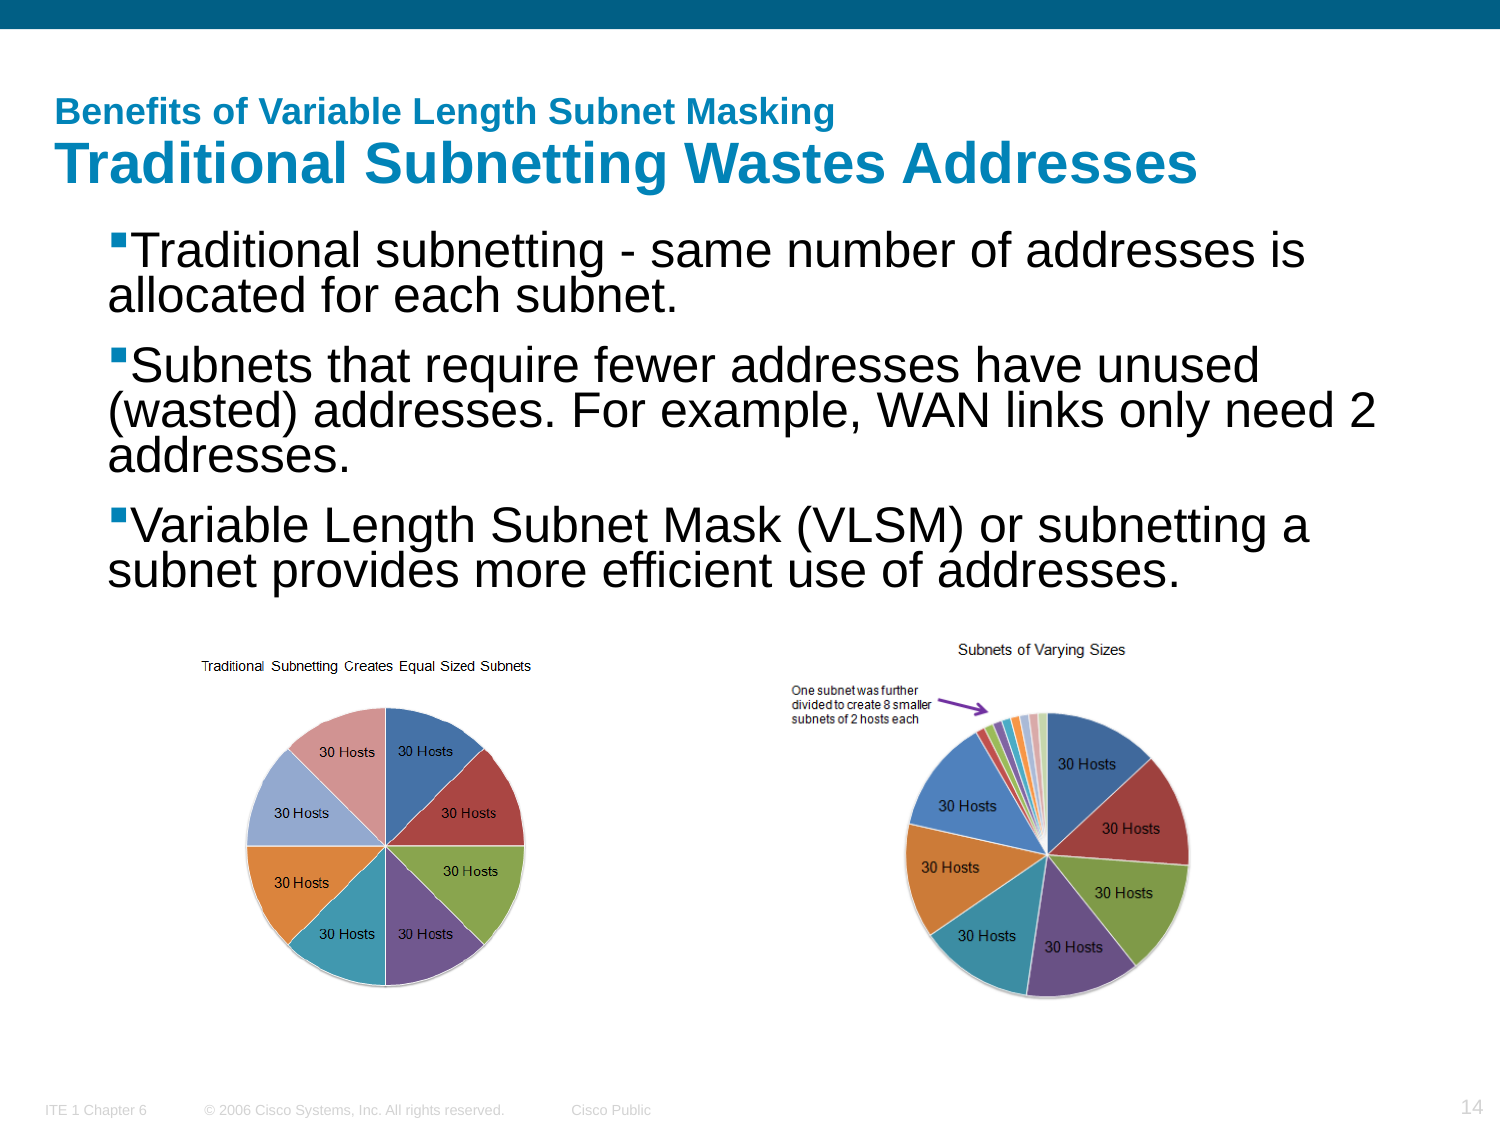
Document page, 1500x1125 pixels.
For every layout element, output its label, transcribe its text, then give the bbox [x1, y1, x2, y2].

picture [197, 654, 550, 1010]
title Benefits of Variable Length Subnet Masking Traditional Subnetting Wastes Addresses [40, 65, 1377, 203]
picture [785, 636, 1208, 1011]
list Traditional subnetting - same number of addresses is allocated for each subnet. Subnets that require fewer addresses have unused (wasted) addresses. For example, WAN links only need 2 addresses. Variable Length Subnet Mask (VLSM) or subnetting a subnet provides more efficient use of addresses. [93, 224, 1442, 1071]
